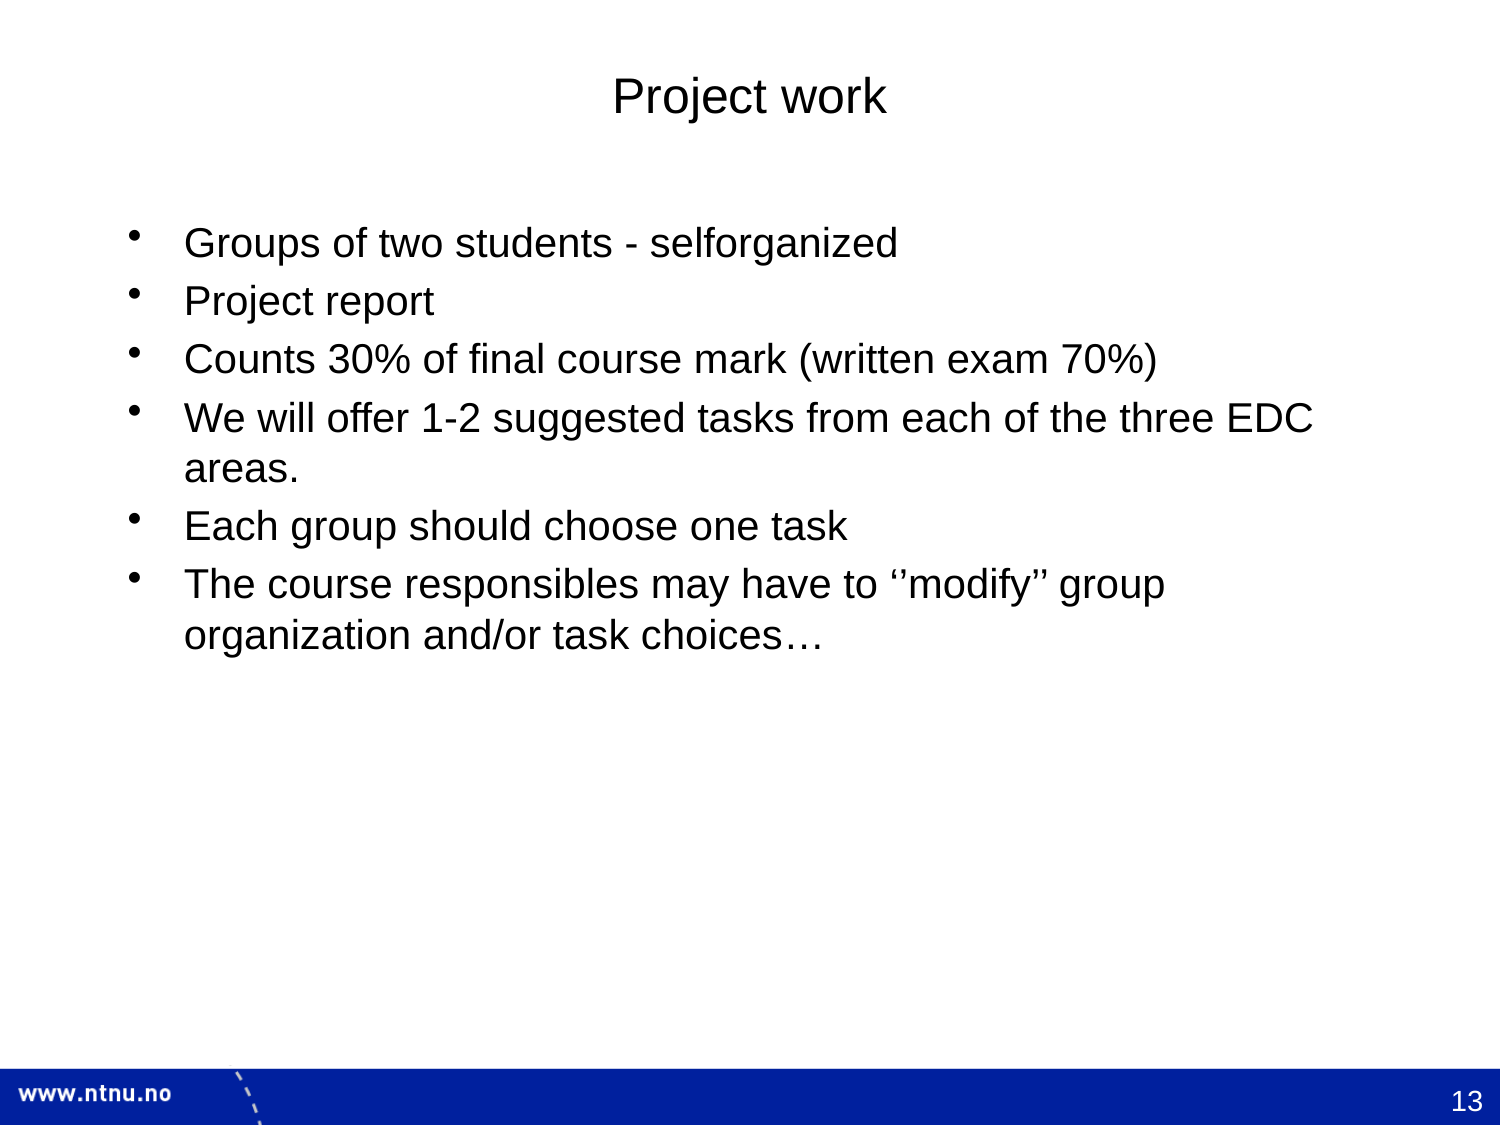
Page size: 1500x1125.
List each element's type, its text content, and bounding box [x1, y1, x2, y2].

picture [0, 1065, 1500, 1125]
title Project work [112, 0, 1388, 188]
list Groups of two students - selforganized Project report Counts 30% of final course mark (written exam 70%) We will offer 1-2 suggested tasks from each of the three EDC areas. Each group should choose one task The course responsibles may have to ‘’modify’’ group organization and/or task choices… [112, 207, 1388, 988]
